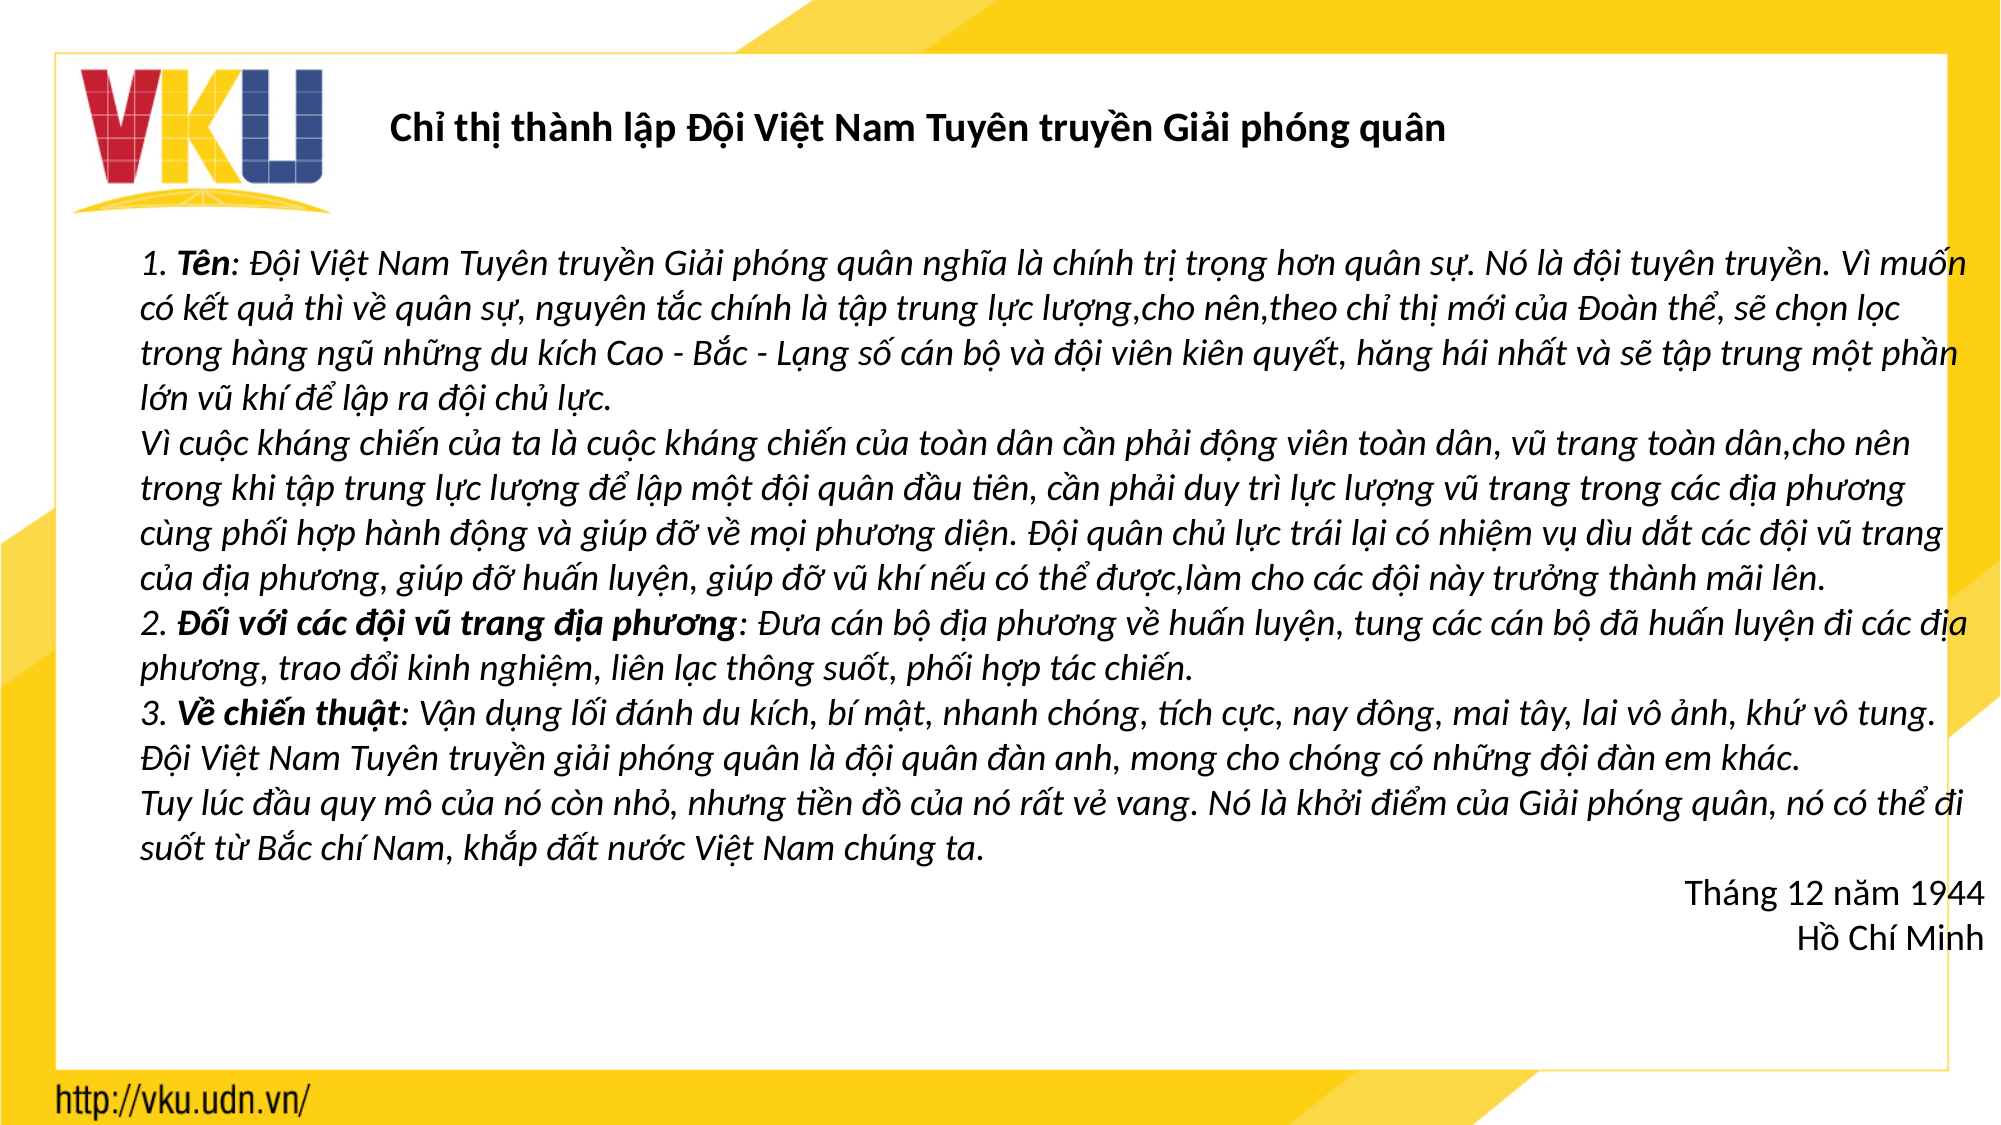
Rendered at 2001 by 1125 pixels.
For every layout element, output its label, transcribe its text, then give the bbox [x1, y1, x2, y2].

text_box Chỉ thị thành lập Đội Việt Nam Tuyên truyền Giải phóng quân [375, 92, 1906, 158]
picture [0, 0, 2001, 1125]
text_box 1. Tên: Đội Việt Nam Tuyên truyền Giải phóng quân nghĩa là chính trị trọng hơn quân sự. Nó là đội tuyên truyền. Vì muốn có kết quả thì về quân sự, nguyên tắc chính là tập trung lực lượng,cho nên,theo chỉ thị mới của Đoàn thể, sẽ chọn lọc trong hàng ngũ những du kích Cao - Bắc - Lạng số cán bộ và đội viên kiên quyết, hăng hái nhất và sẽ tập trung một phần lớn vũ khí để lập ra đội chủ lực. Vì cuộc kháng chiến của ta là cuộc kháng chiến của toàn dân cần phải động viên toàn dân, vũ trang toàn dân,cho nên trong khi tập trung lực lượng để lập một đội quân đầu tiên, cần phải duy trì lực lượng vũ trang trong các địa phương cùng phối hợp hành động và giúp đỡ về mọi phương diện. Đội quân chủ lực trái lại có nhiệm vụ dìu dắt các đội vũ trang của địa phương, giúp đỡ huấn luyện, giúp đỡ vũ khí nếu có thể được,làm cho các đội này trưởng thành mãi lên. 2. Đối với các đội vũ trang địa phương: Đưa cán bộ địa phương về huấn luyện, tung các cán bộ đã huấn luyện đi các địa phương, trao đổi kinh nghiệm, liên lạc thông suốt, phối hợp tác chiến. 3. Về chiến thuật: Vận dụng lối đánh du kích, bí mật, nhanh chóng, tích cực, nay đông, mai tây, lai vô ảnh, khứ vô tung. Đội Việt Nam Tuyên truyền giải phóng quân là đội quân đàn anh, mong cho chóng có những đội đàn em khác. Tuy lúc đầu quy mô của nó còn nhỏ, nhưng tiền đồ của nó rất vẻ vang. Nó là khởi điểm của Giải phóng quân, nó có thể đi suốt từ Bắc chí Nam, khắp đất nước Việt Nam chúng ta. Tháng 12 năm 1944 Hồ Chí Minh [49, 230, 2000, 965]
